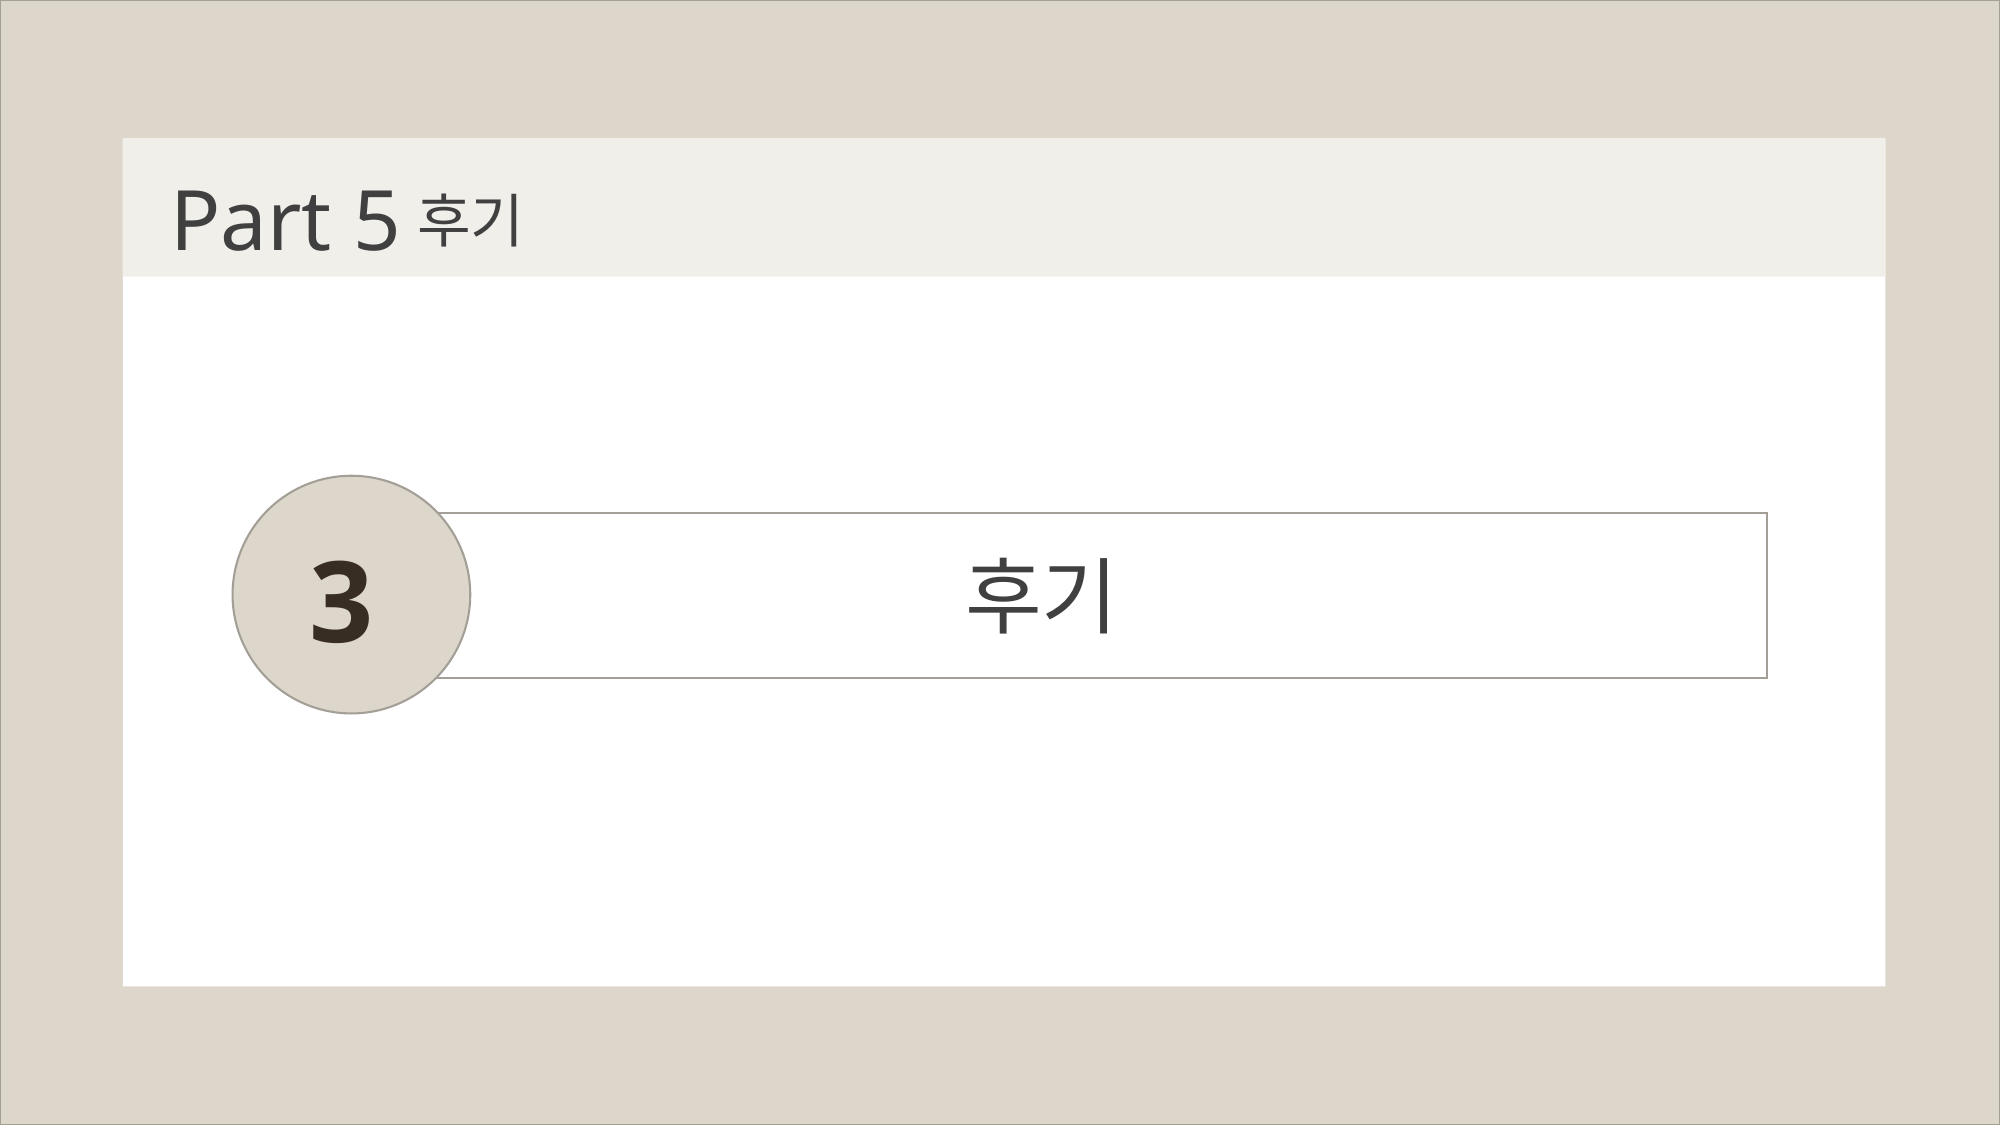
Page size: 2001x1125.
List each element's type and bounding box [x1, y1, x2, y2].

text_box [0, 0, 2000, 1125]
